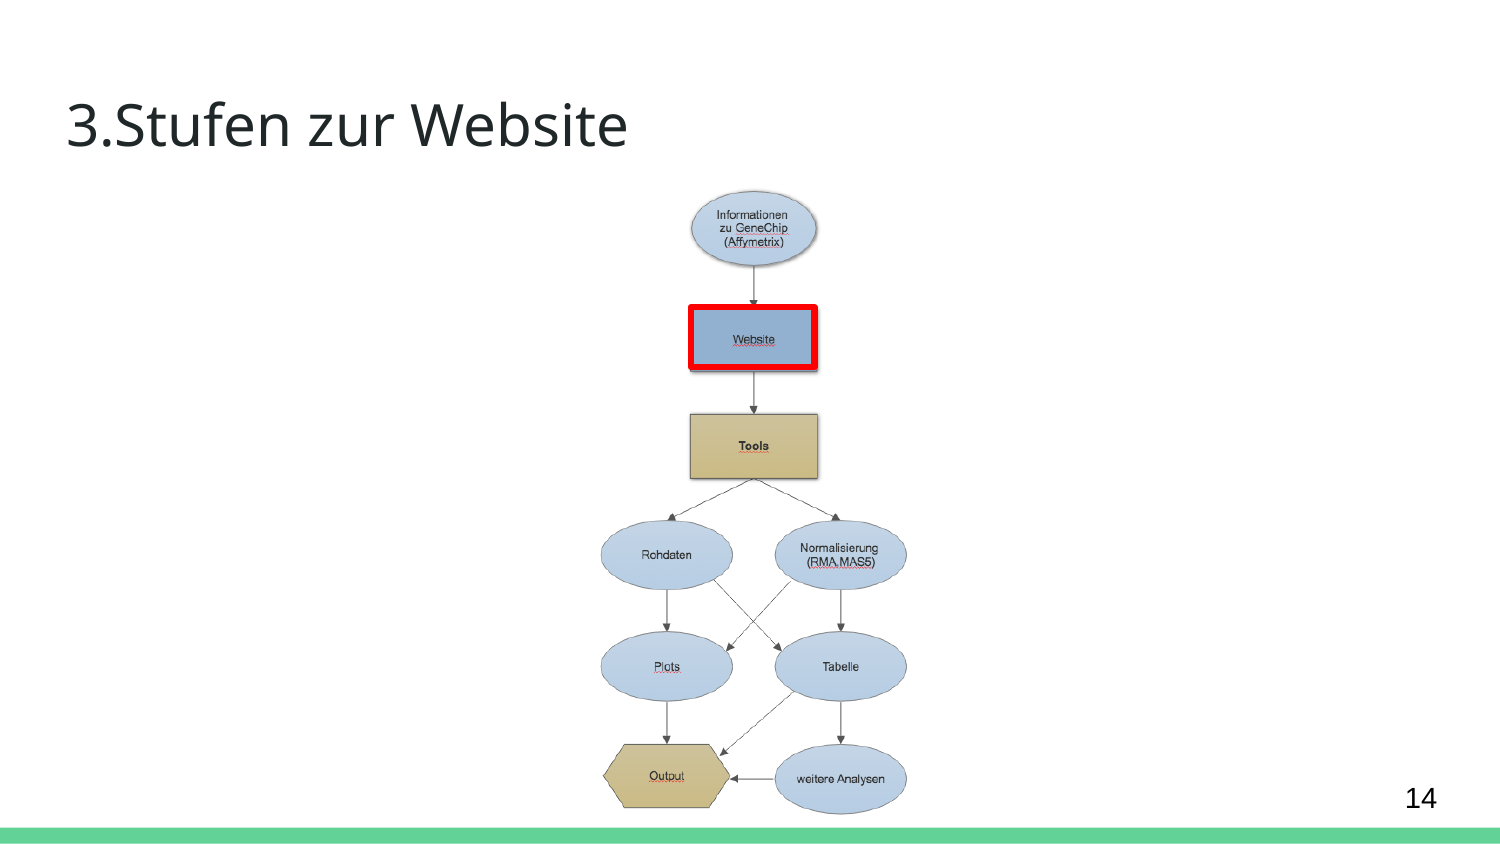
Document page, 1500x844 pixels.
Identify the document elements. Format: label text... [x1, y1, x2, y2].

title 3.Stufen zur Website [51, 72, 1449, 167]
picture [520, 166, 980, 822]
slide_number ‹#› [1389, 764, 1480, 830]
